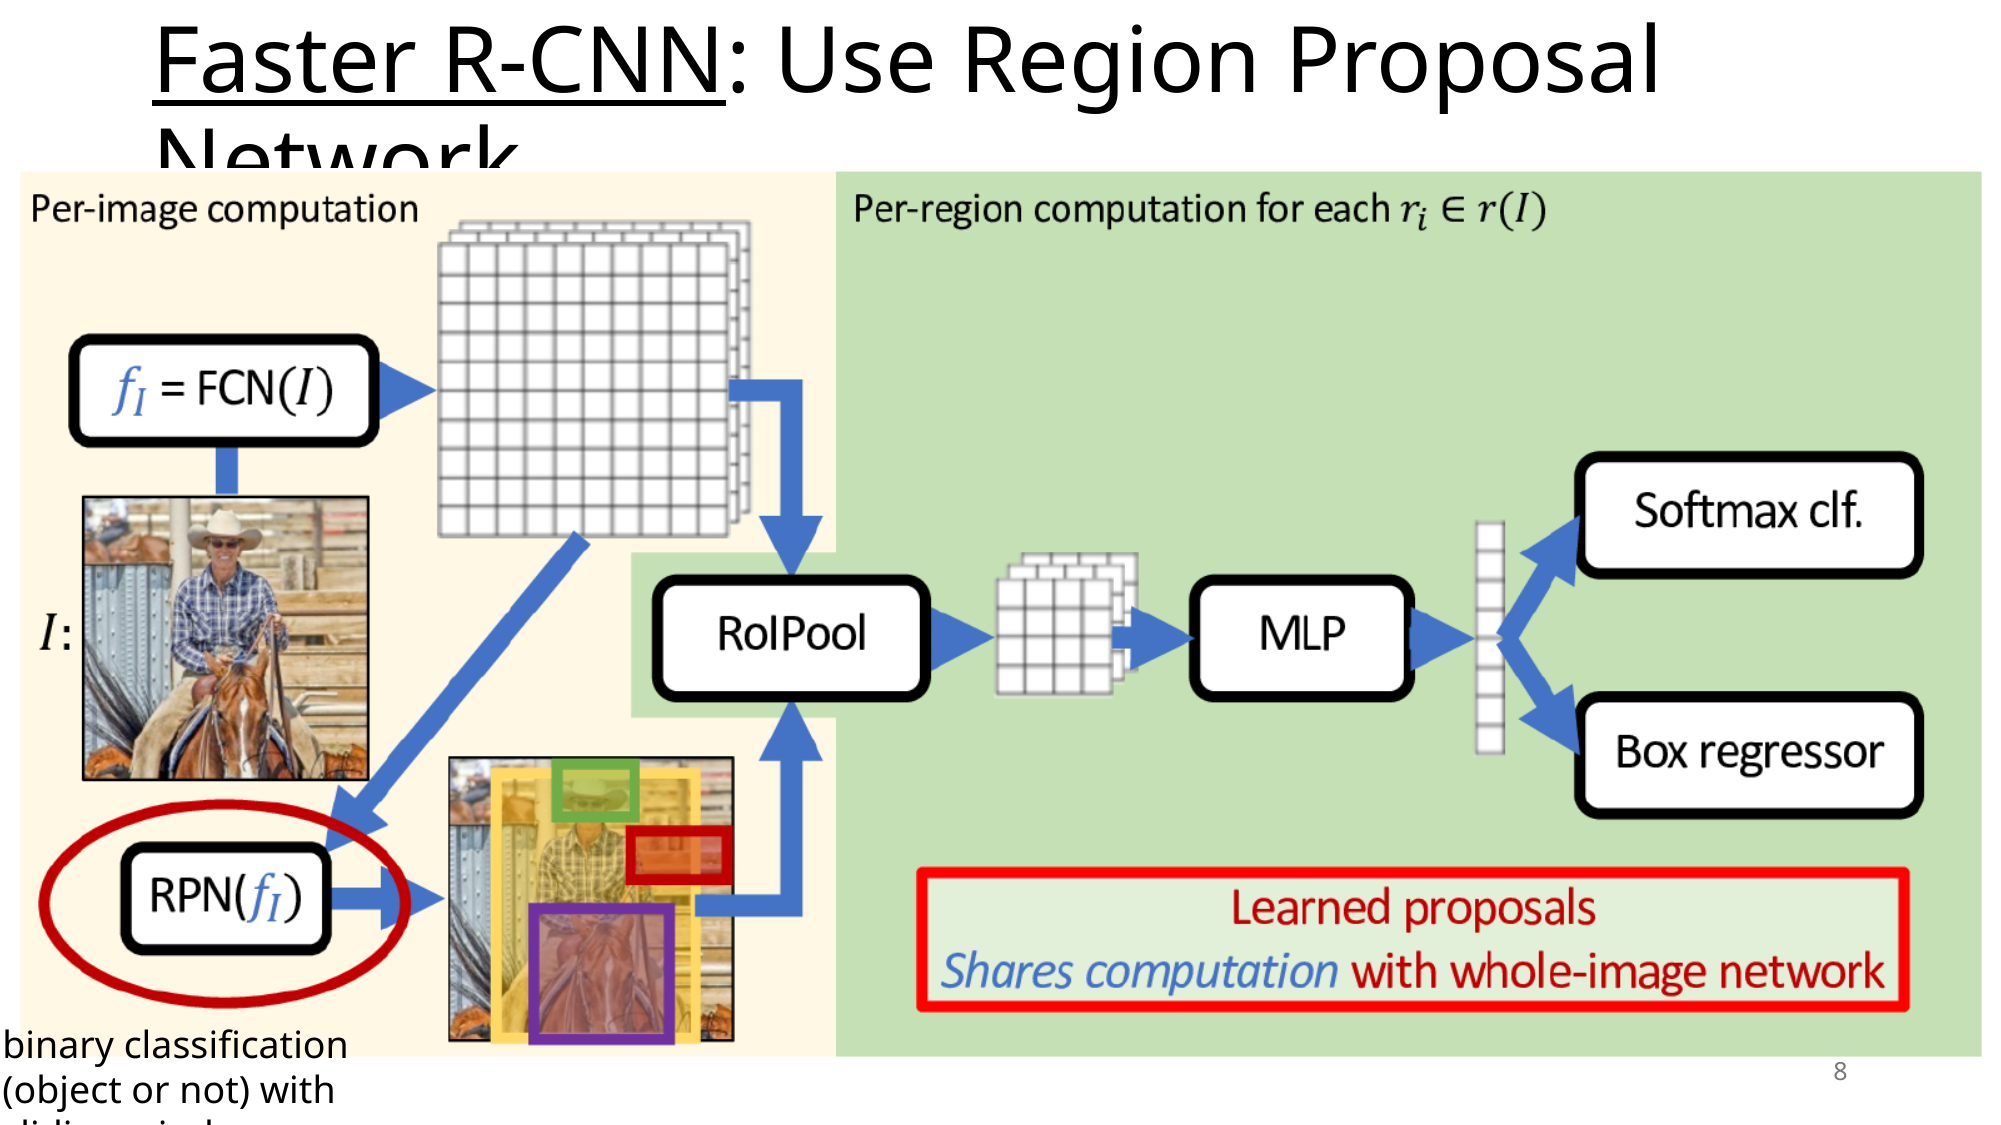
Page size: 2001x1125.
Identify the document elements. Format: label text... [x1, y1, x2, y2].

slide_number 8 [1412, 1058, 1863, 1103]
title Faster R-CNN: Use Region Proposal Network [137, 0, 1863, 168]
text_box binary classification (object or not) with sliding window [0, 1014, 467, 1125]
picture [16, 168, 1984, 1058]
